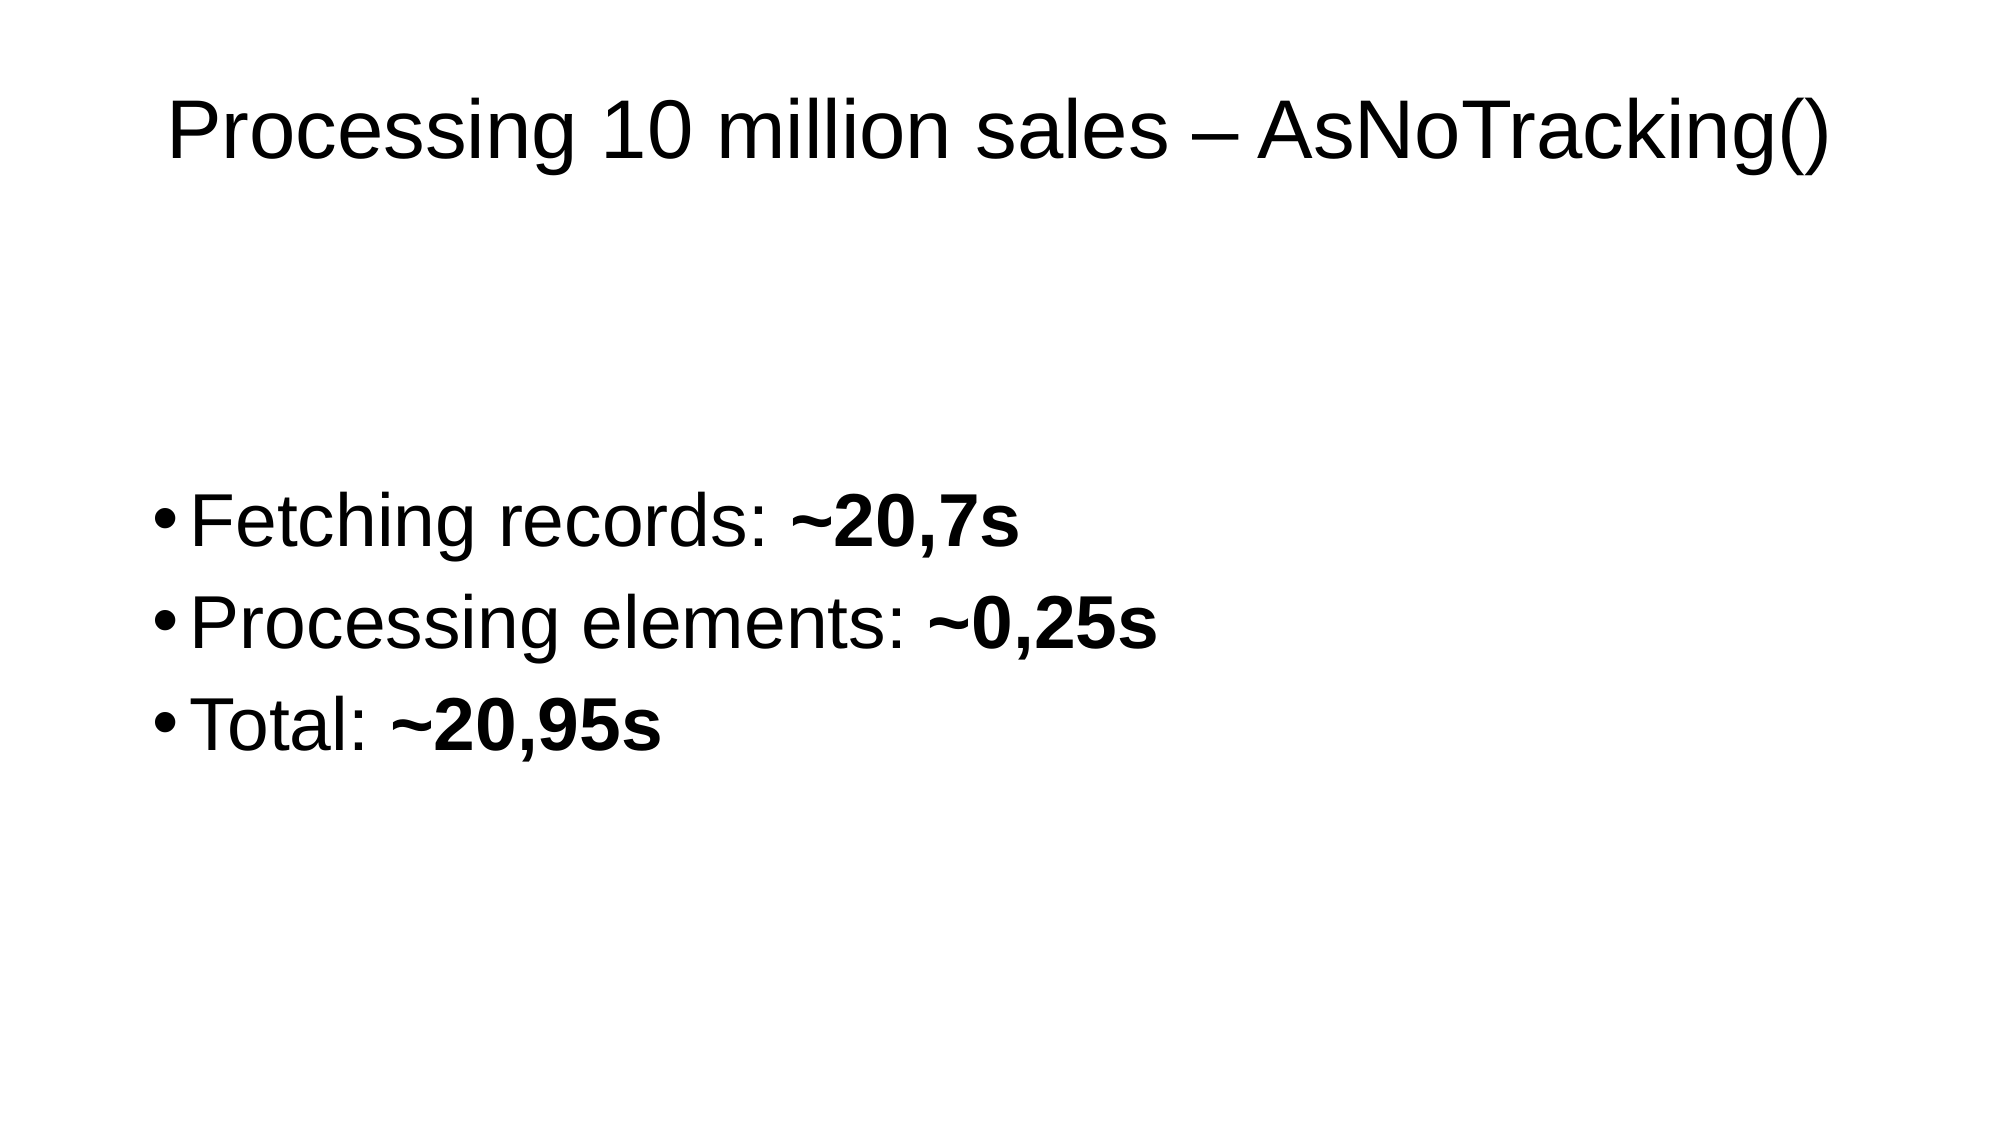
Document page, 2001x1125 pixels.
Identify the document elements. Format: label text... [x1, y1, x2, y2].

title Processing 10 million sales – AsNoTracking() [137, 59, 1863, 204]
list Fetching records: ~20,7s Processing elements: ~0,25s Total: ~20,95s [137, 234, 1863, 1014]
